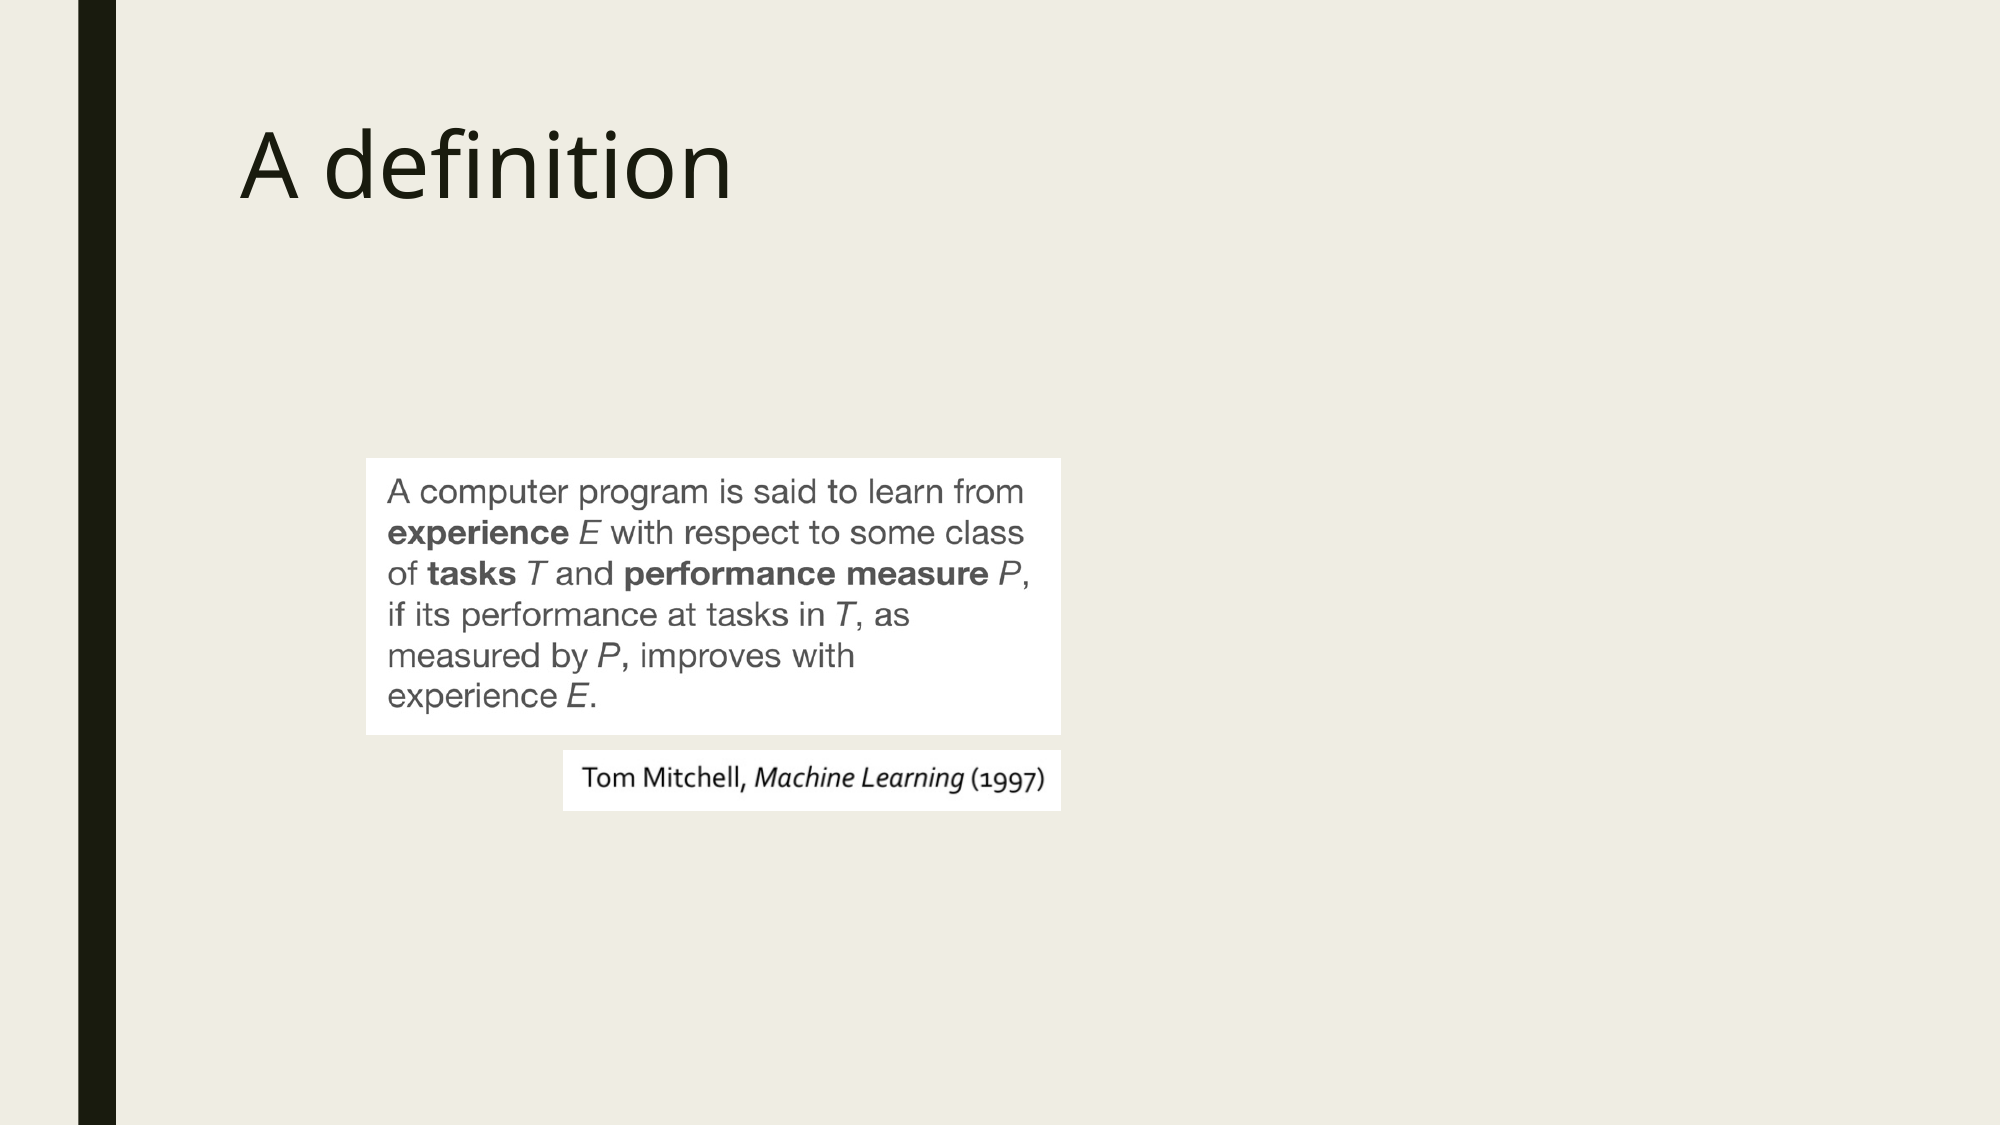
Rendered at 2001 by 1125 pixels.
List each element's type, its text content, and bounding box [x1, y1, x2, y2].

title A definition [225, 112, 1800, 357]
picture [562, 750, 1061, 811]
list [365, 458, 1061, 735]
